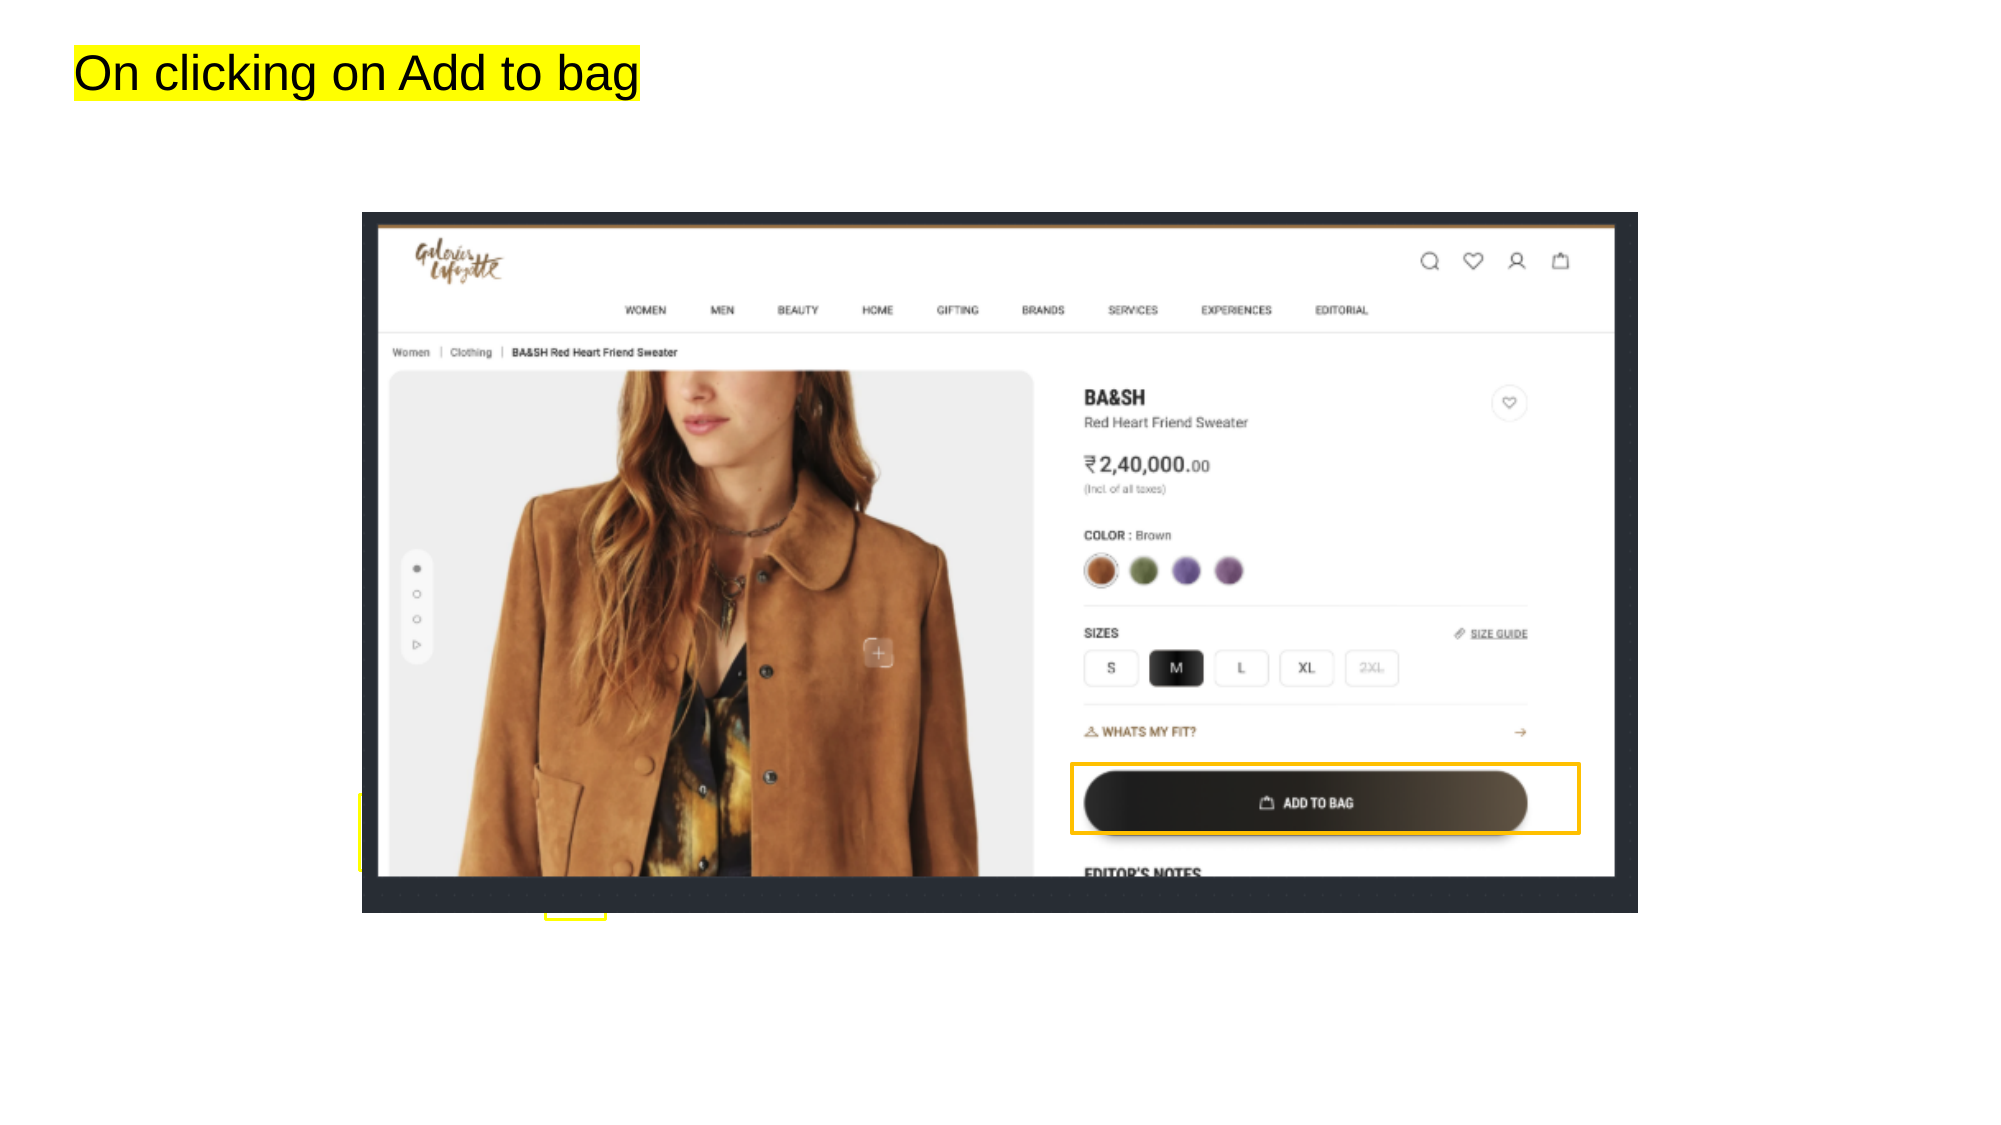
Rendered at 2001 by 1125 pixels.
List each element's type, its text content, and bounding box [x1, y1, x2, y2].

text_box On clicking on Add to bag [58, 32, 1055, 108]
picture [362, 212, 1638, 913]
